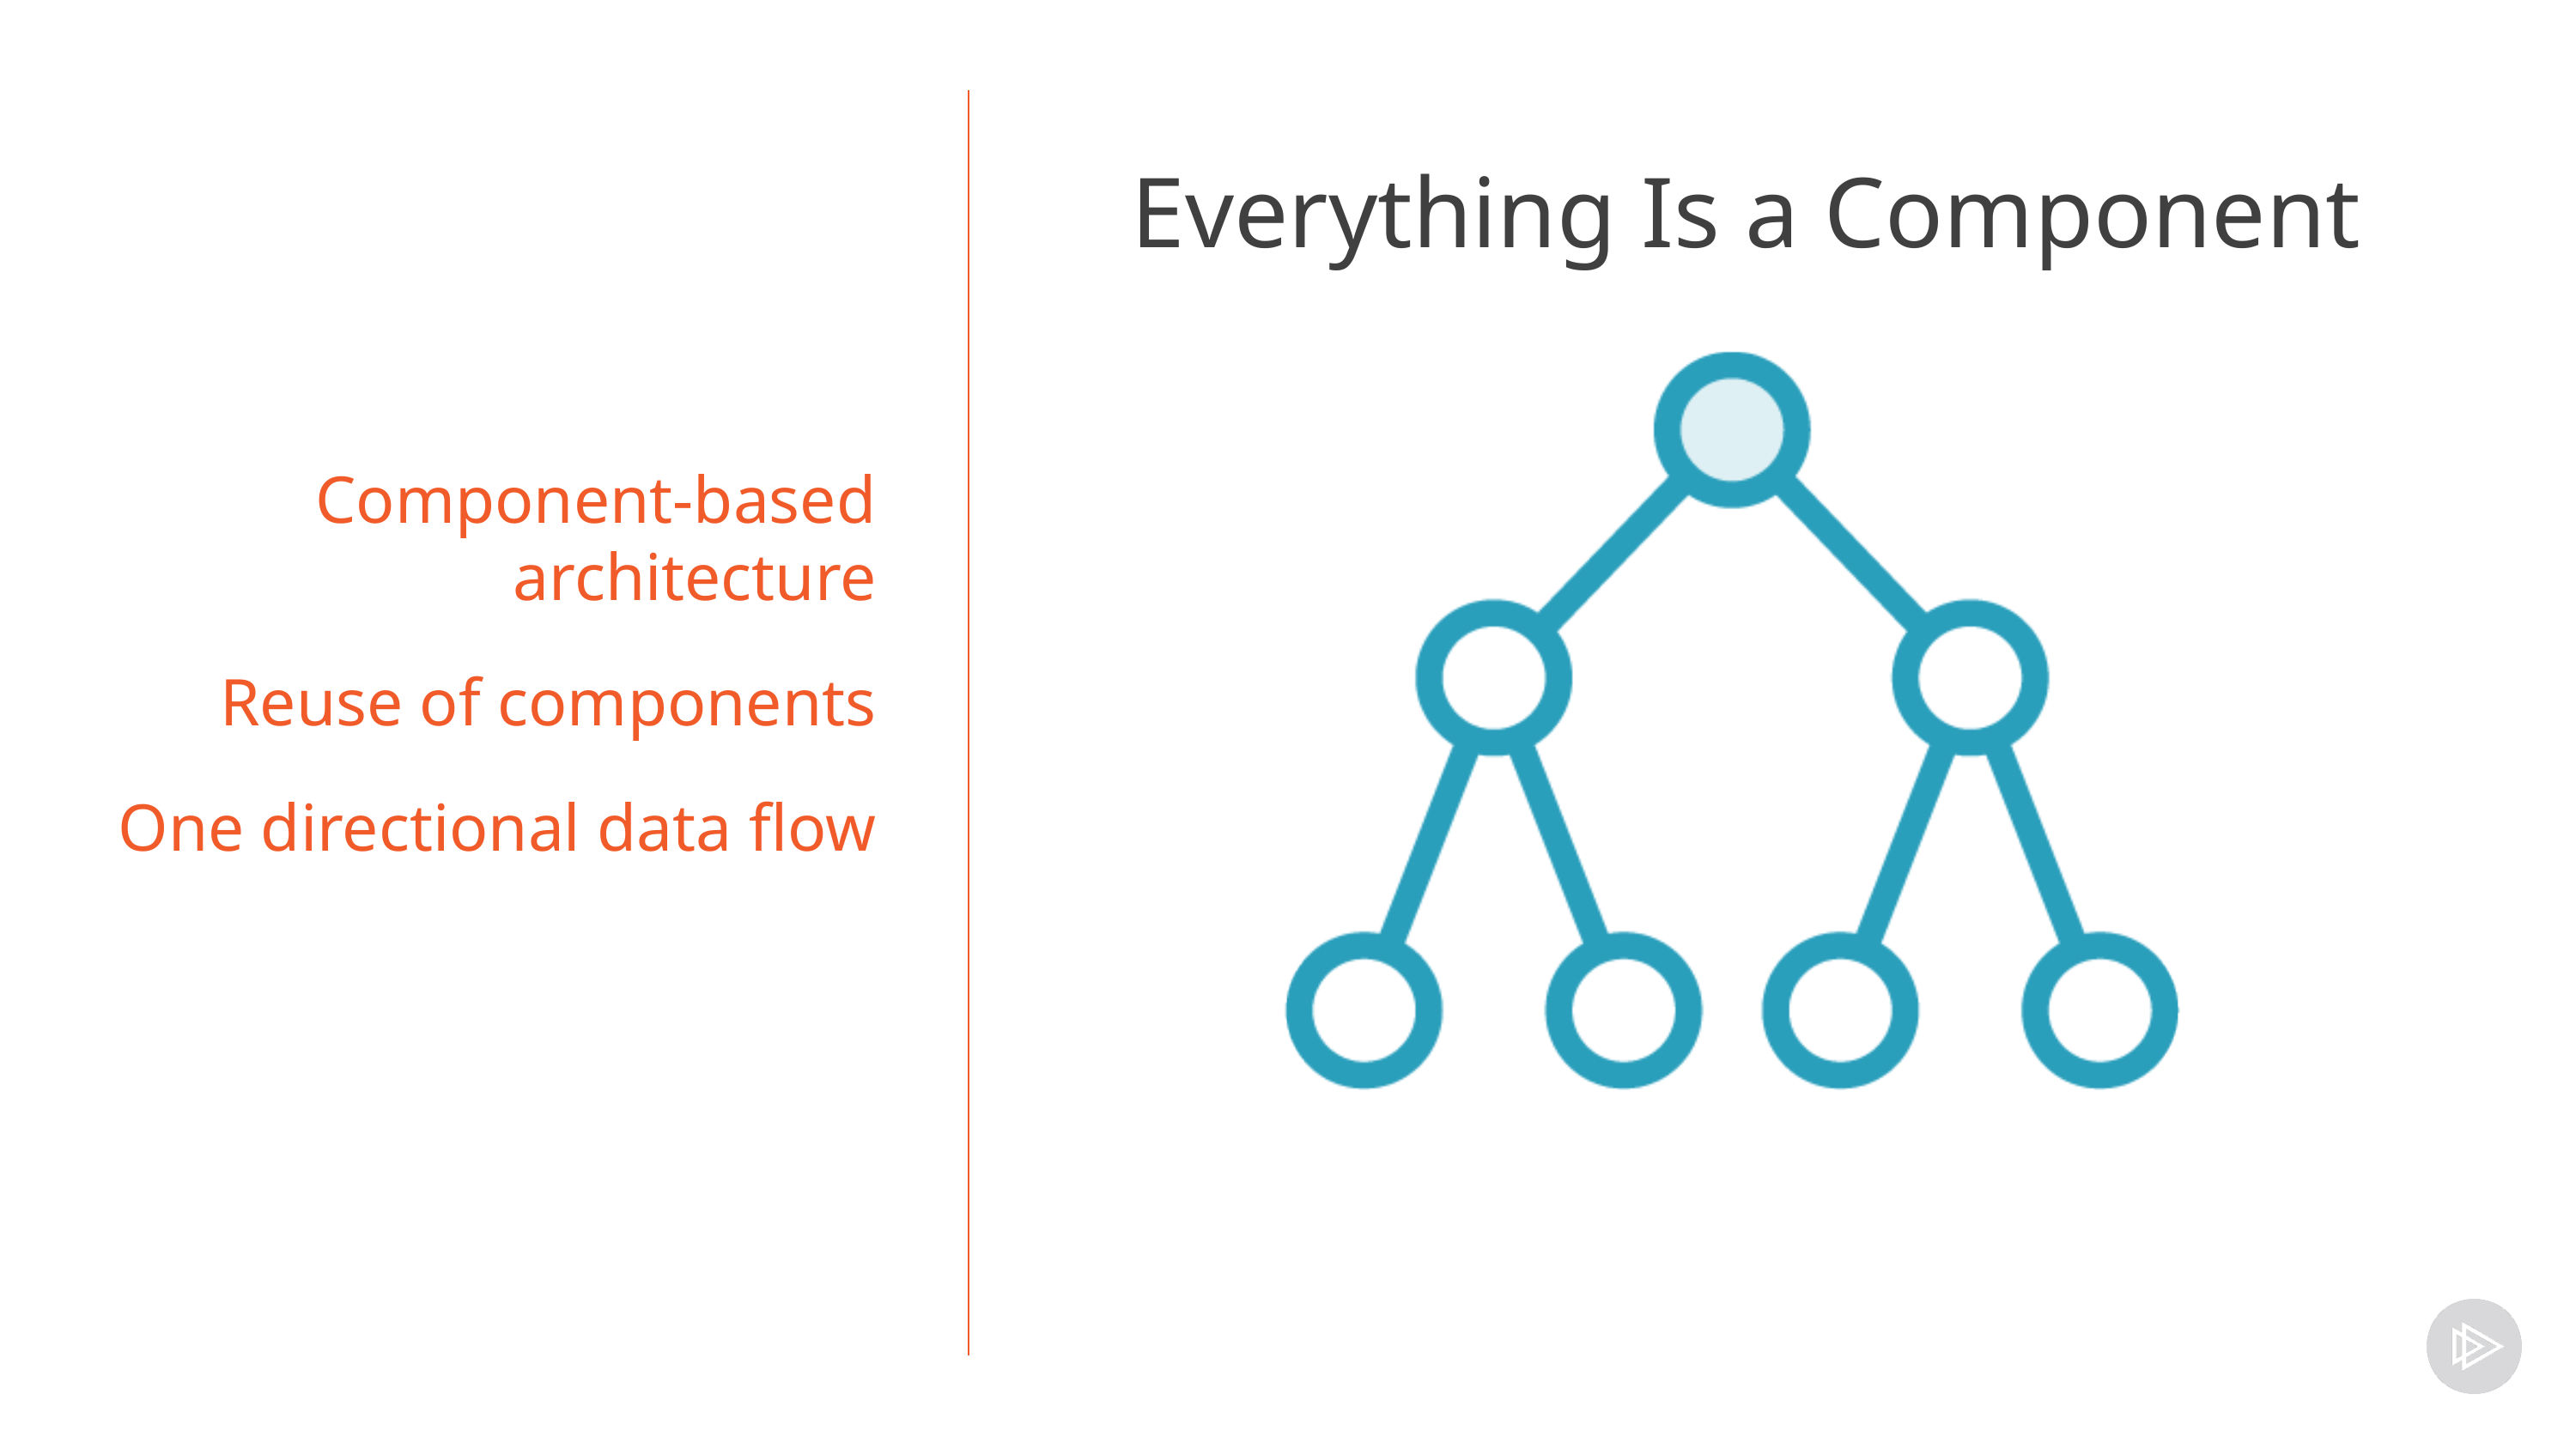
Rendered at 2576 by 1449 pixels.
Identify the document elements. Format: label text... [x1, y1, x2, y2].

list Component-based architecture Reuse of components One directional data flow [46, 91, 890, 1357]
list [1270, 337, 2198, 1108]
text_box Everything Is a Component [595, 162, 2576, 256]
